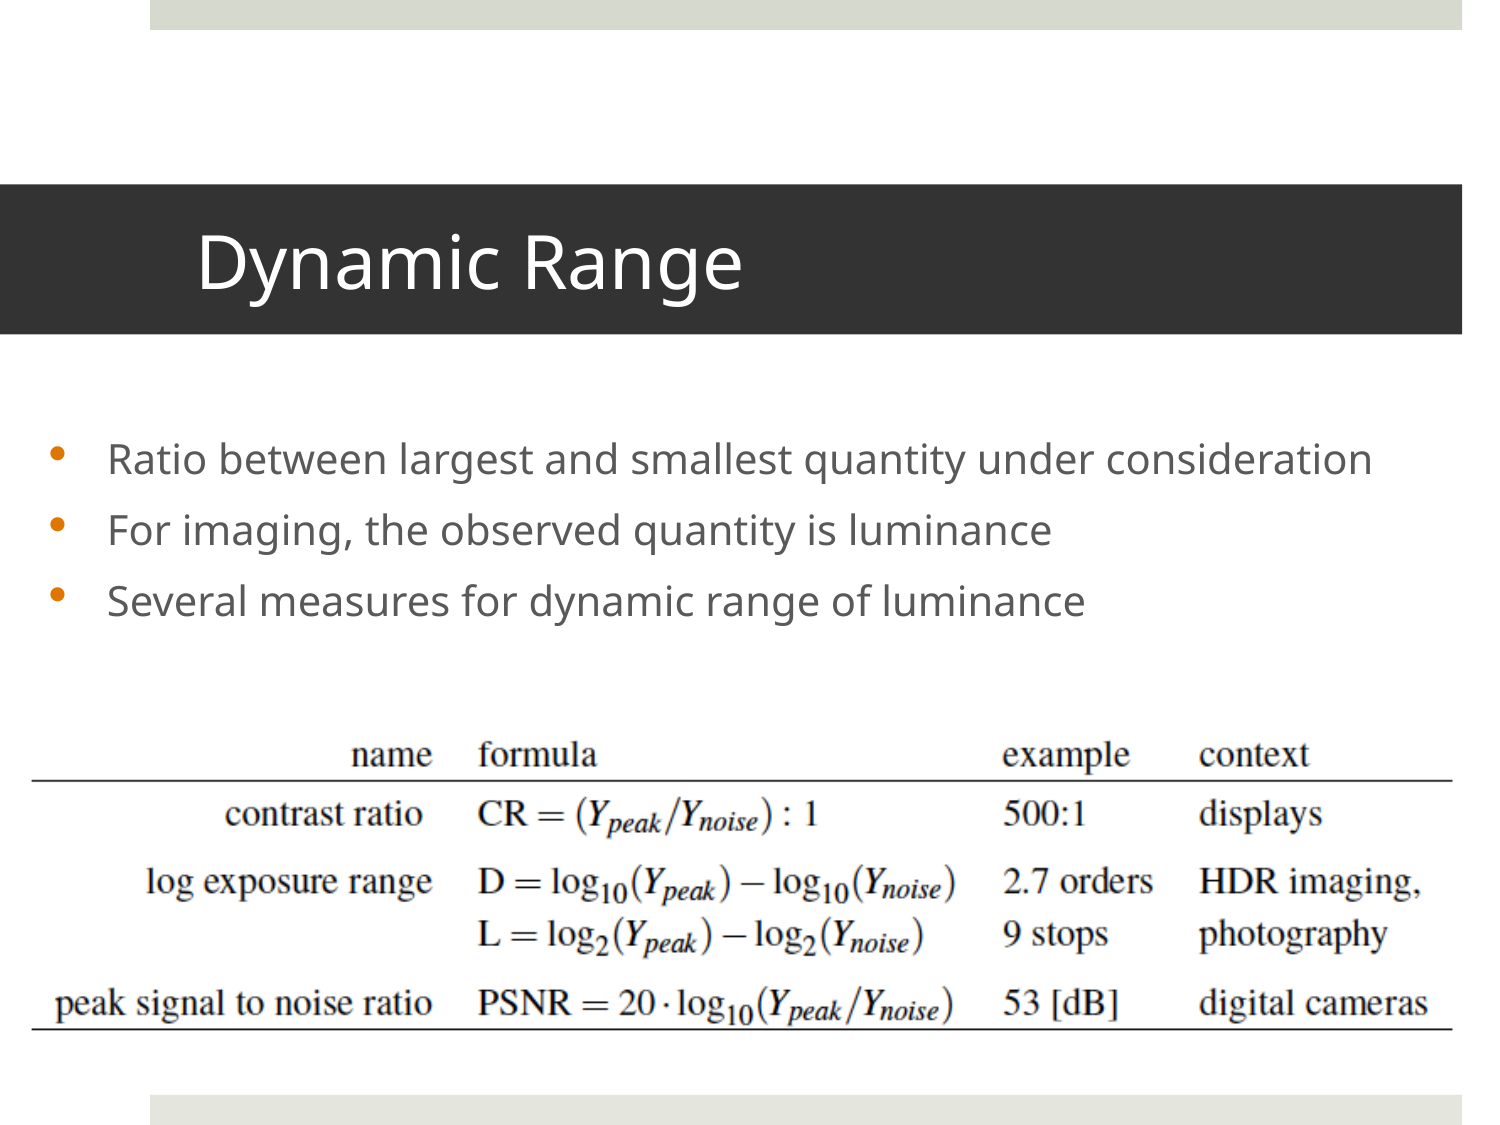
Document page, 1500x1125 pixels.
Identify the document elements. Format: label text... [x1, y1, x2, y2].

list Ratio between largest and smallest quantity under consideration For imaging, the observed quantity is luminance Several measures for dynamic range of luminance [35, 425, 1432, 672]
title Dynamic Range [0, 184, 1463, 335]
picture [0, 706, 1500, 1040]
